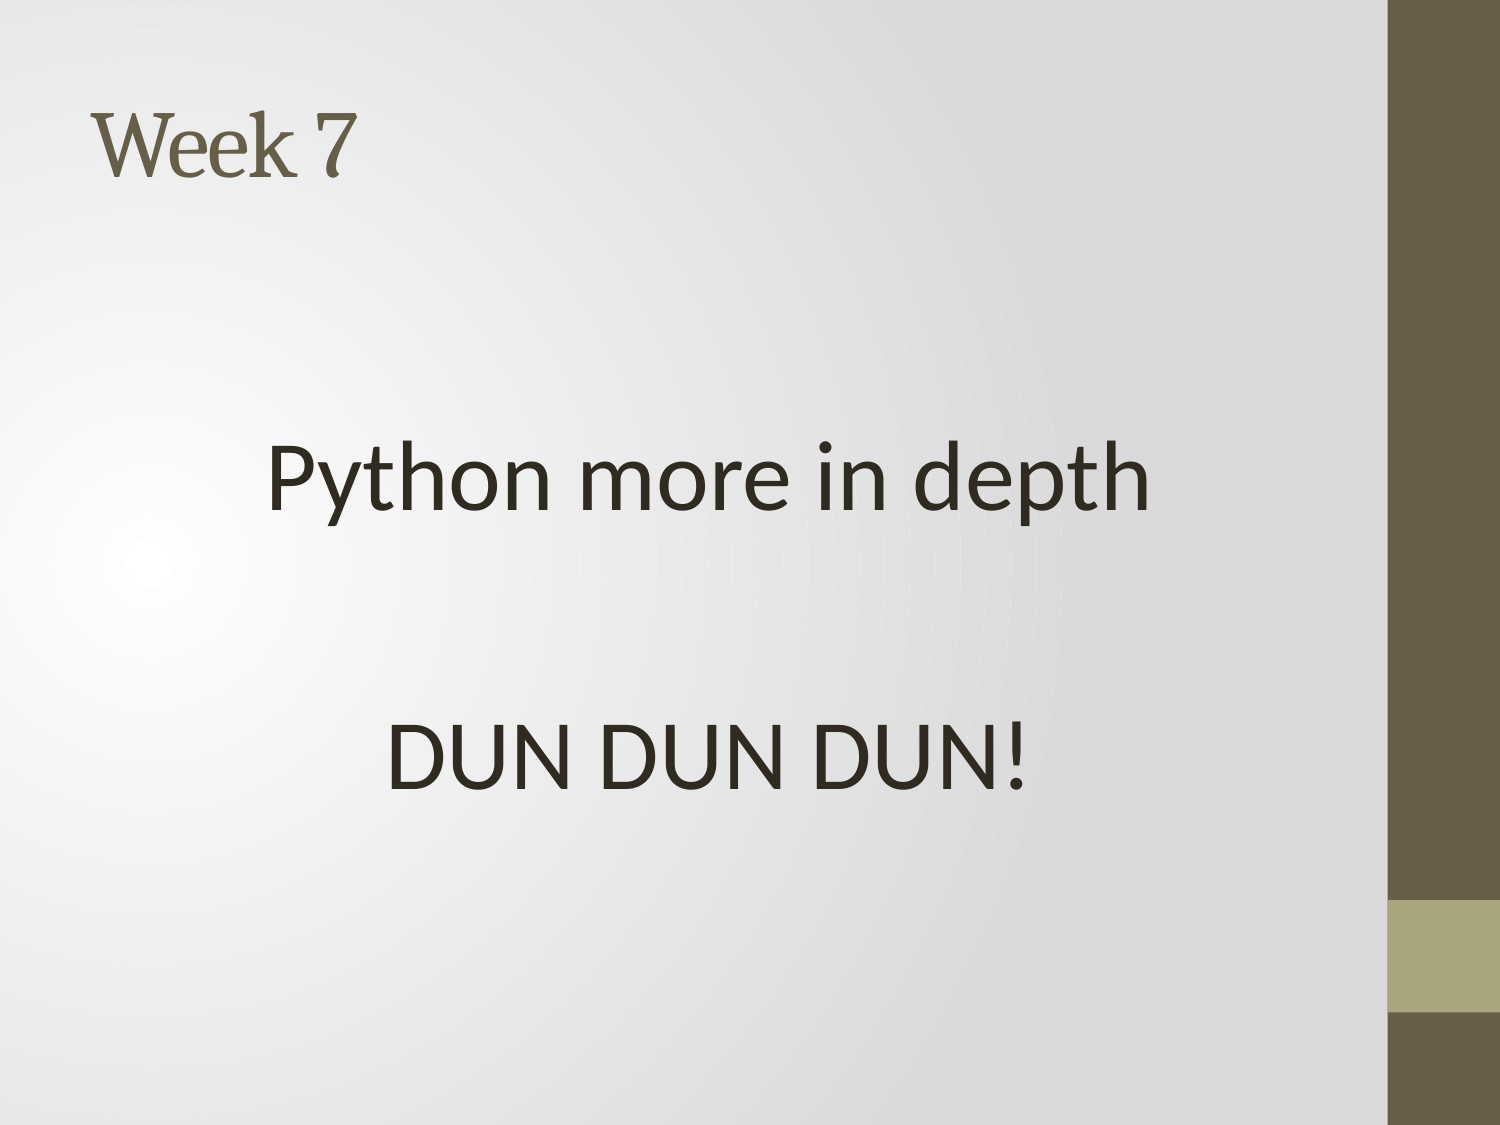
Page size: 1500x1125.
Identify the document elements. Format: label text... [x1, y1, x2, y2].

title Week 7 [75, 45, 1325, 233]
list Python more in depth DUN DUN DUN! [75, 262, 1325, 1050]
